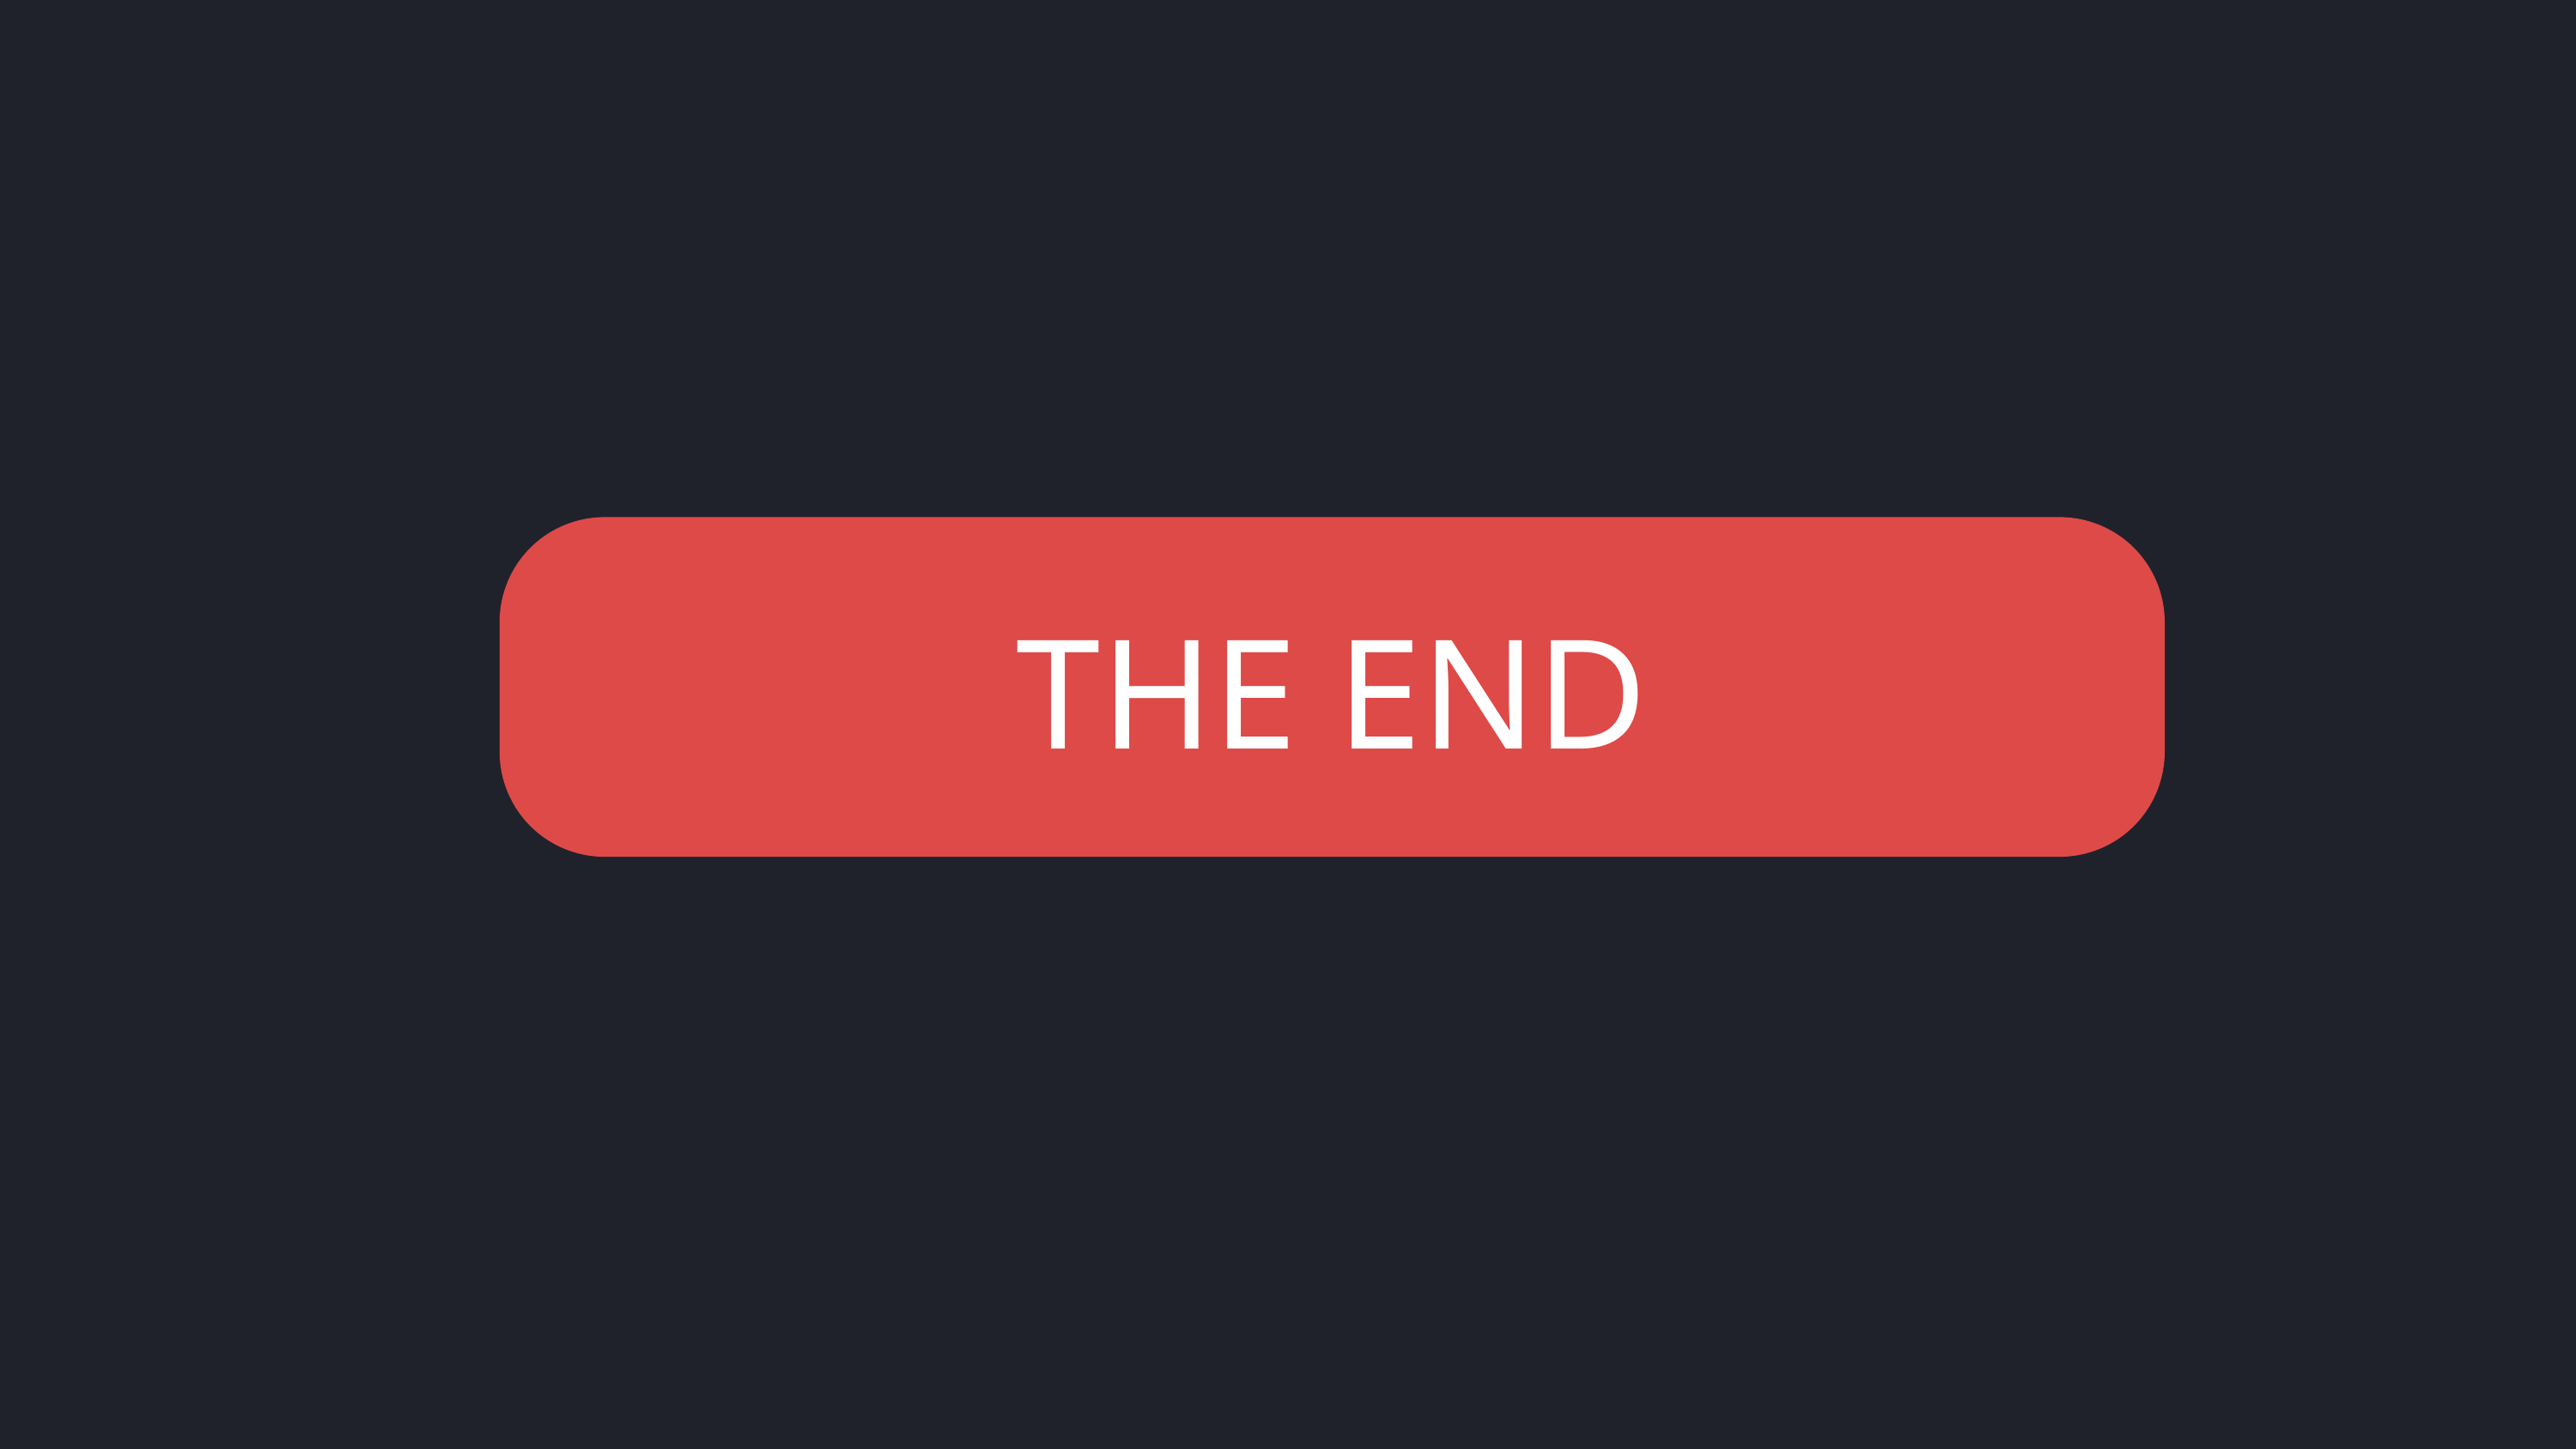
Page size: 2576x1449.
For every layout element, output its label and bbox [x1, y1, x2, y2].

text_box [499, 517, 2166, 858]
